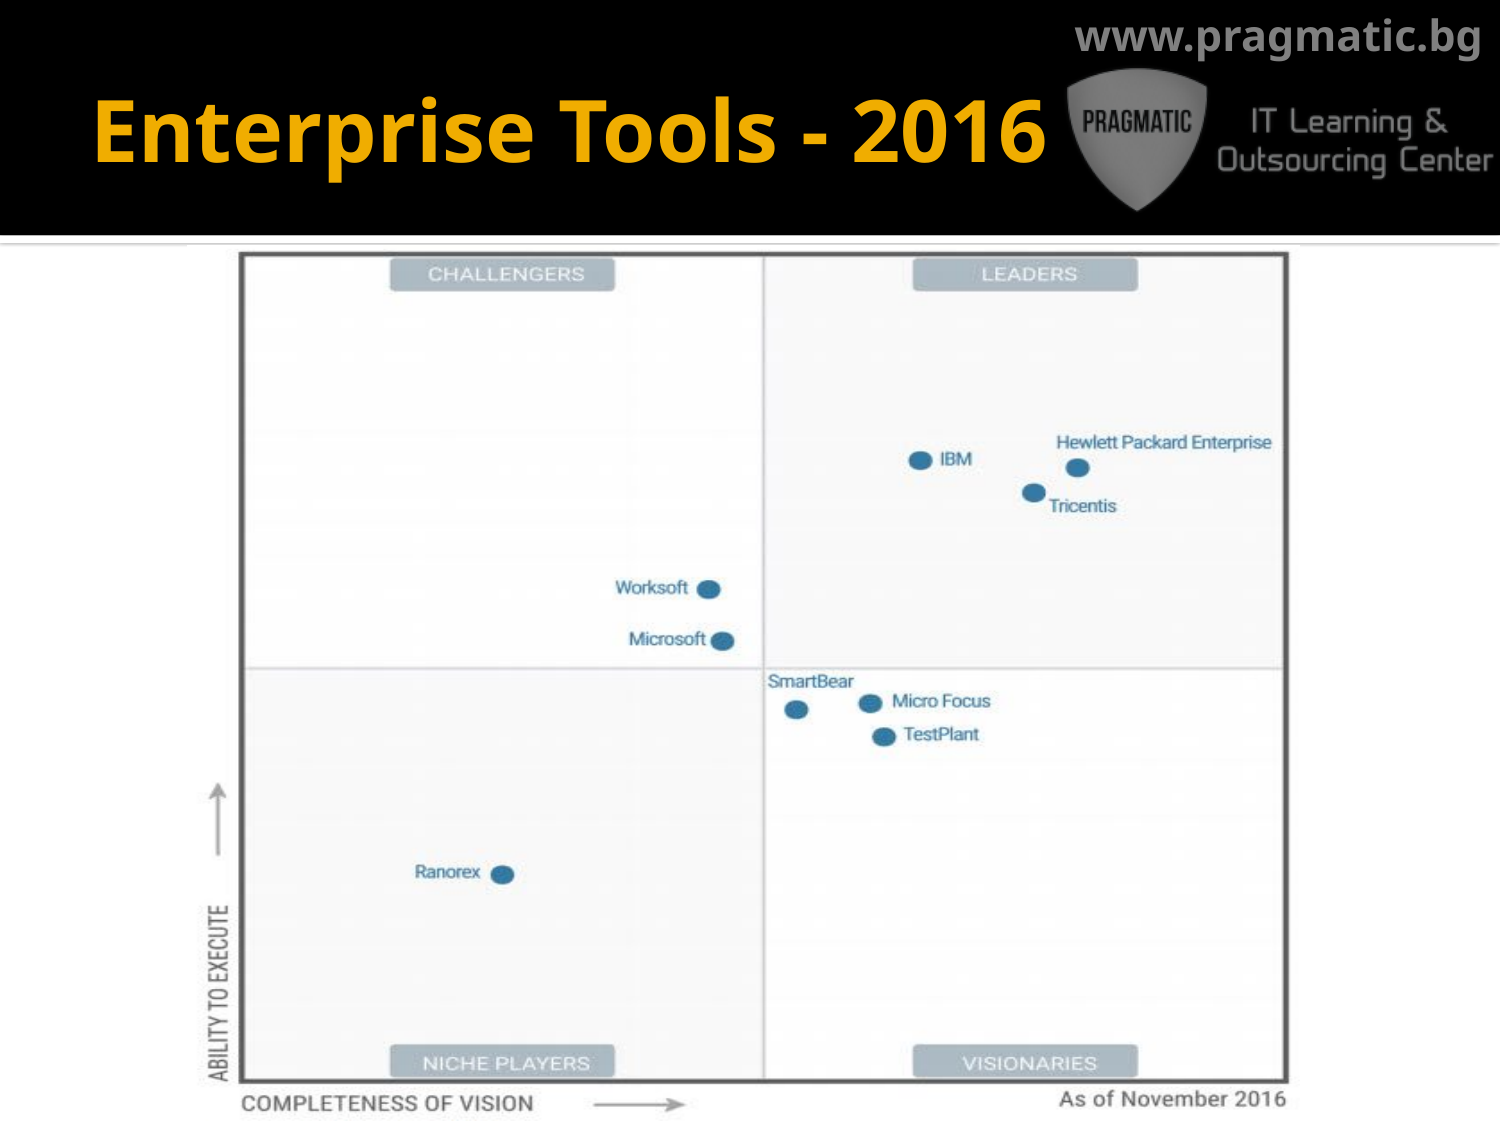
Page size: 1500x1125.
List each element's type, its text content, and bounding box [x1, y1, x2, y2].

title Enterprise Tools - 2016 [75, 24, 1063, 231]
picture [187, 245, 1300, 1122]
picture [1063, 62, 1500, 217]
